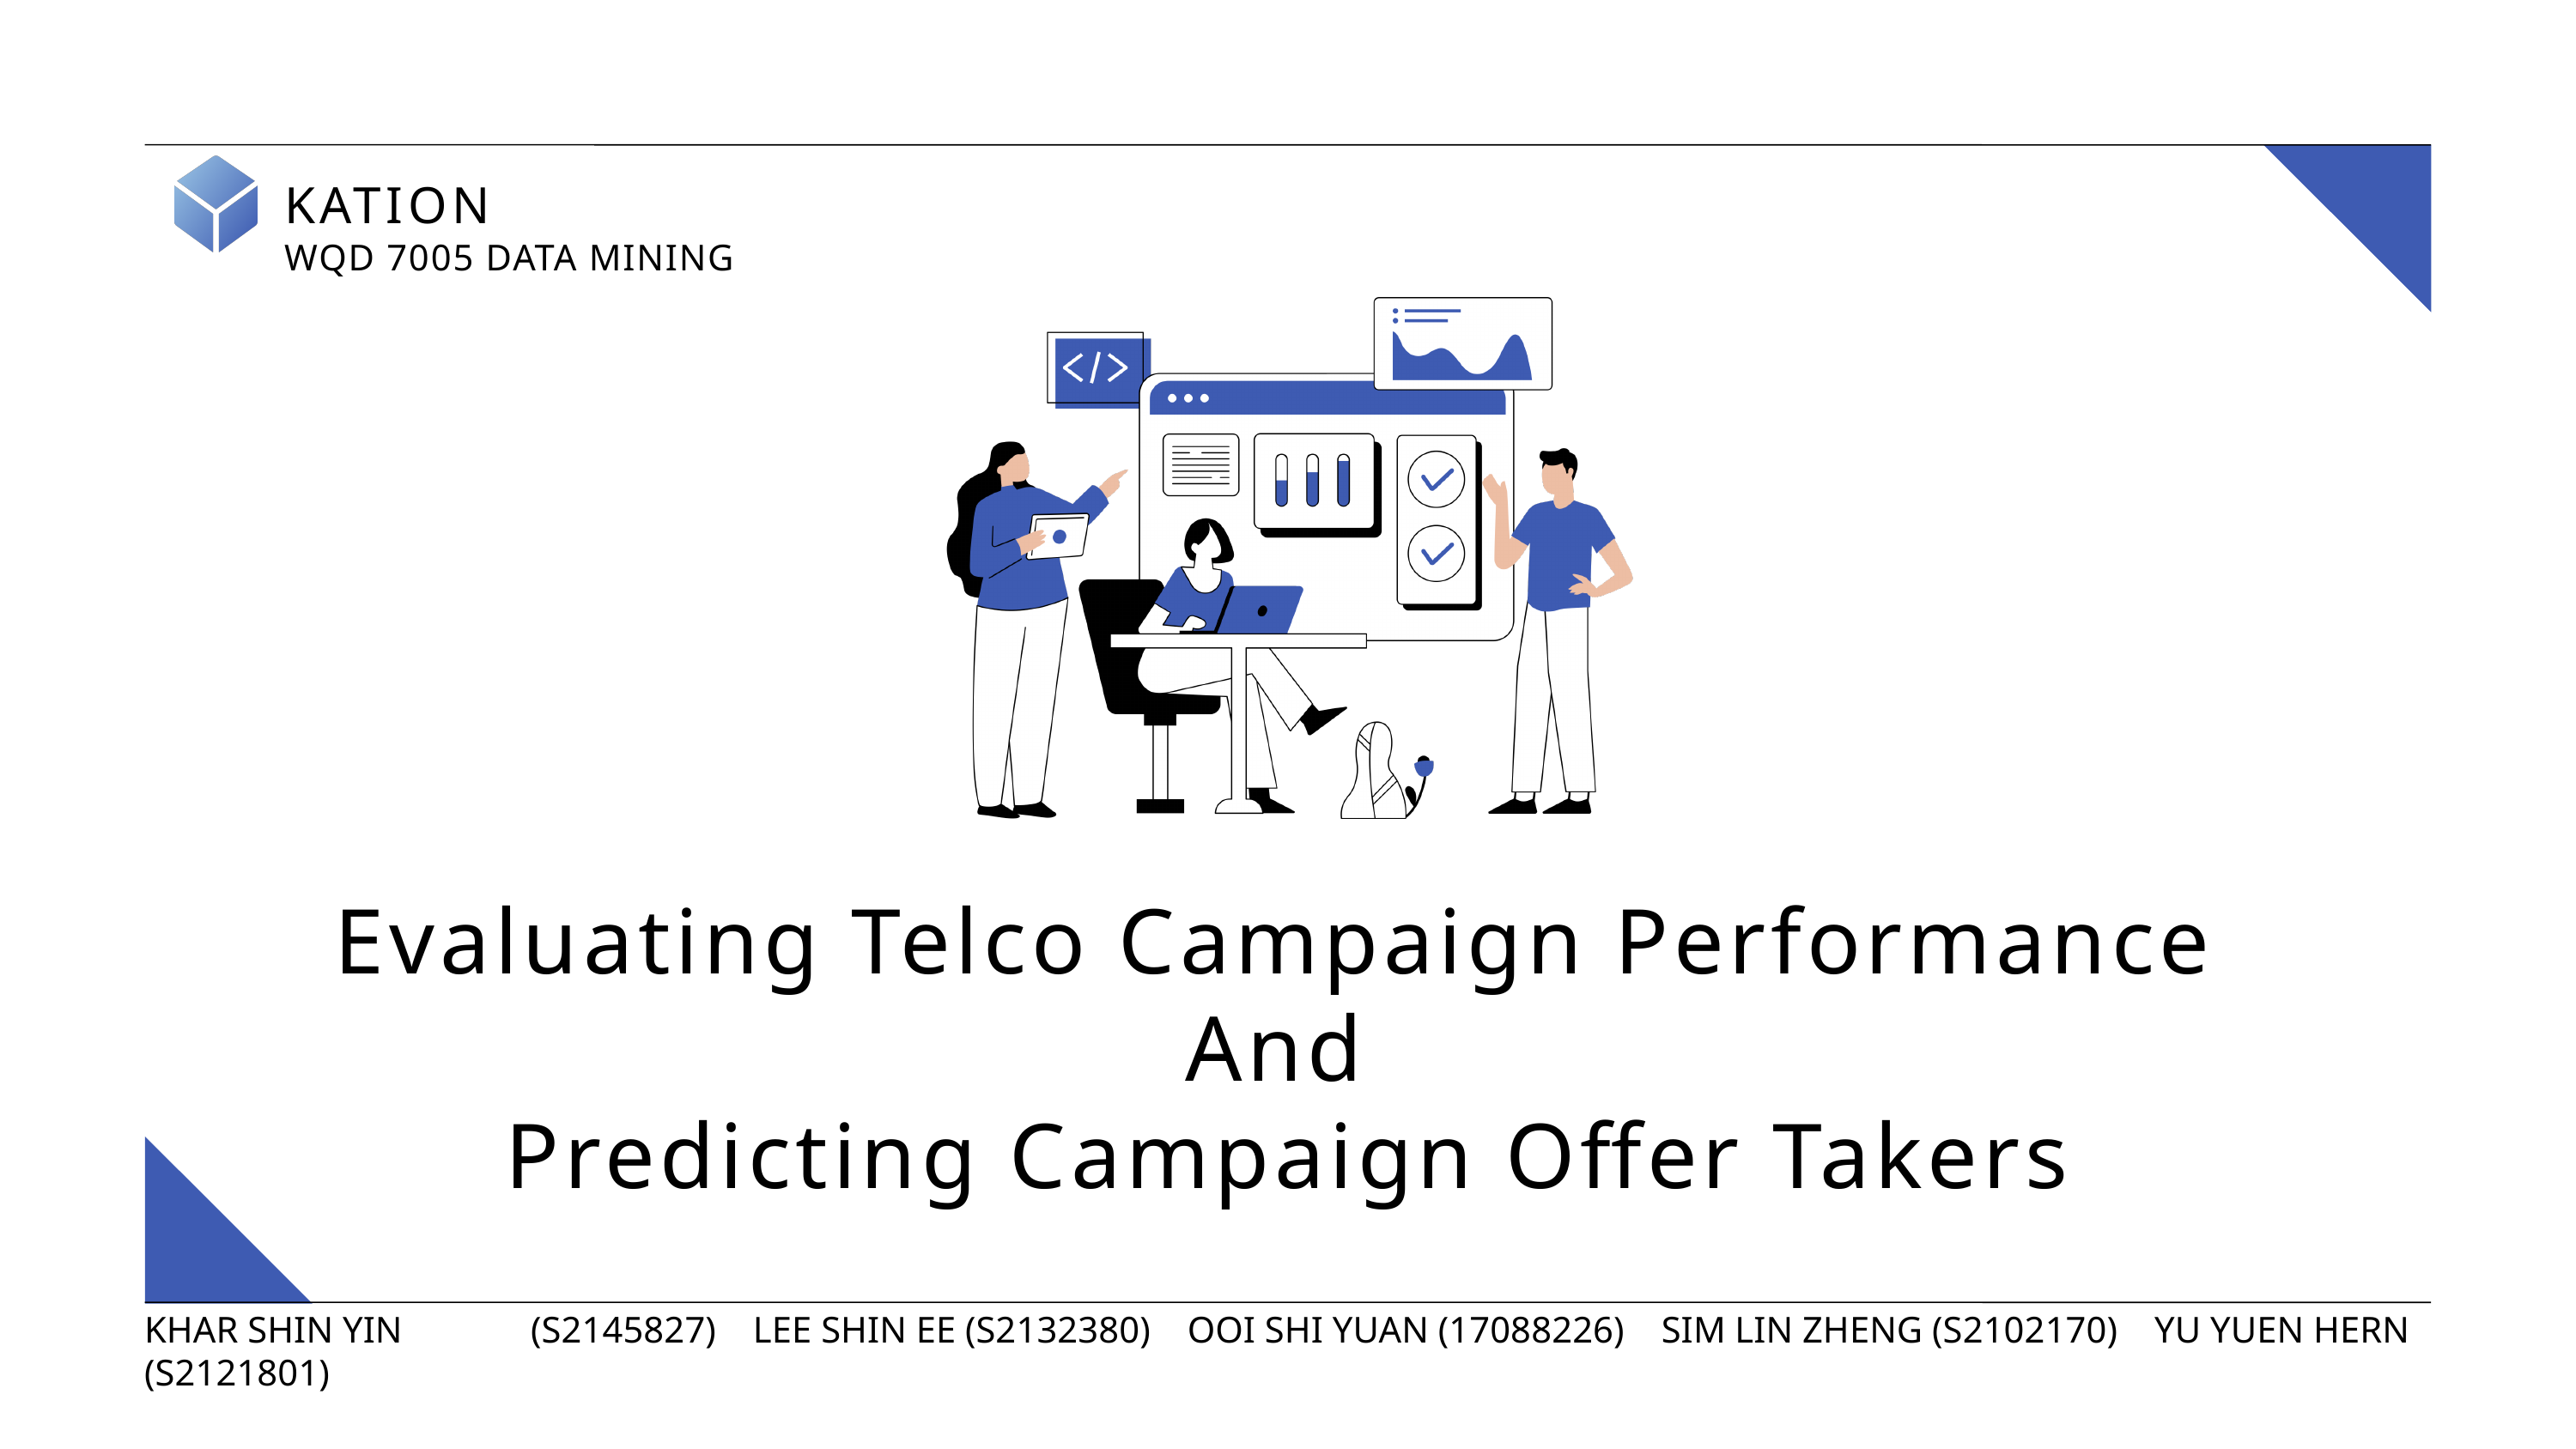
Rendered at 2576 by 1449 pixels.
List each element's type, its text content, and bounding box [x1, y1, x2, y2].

picture [942, 297, 1634, 820]
text_box KHAR SHIN YIN (S2145827) LEE SHIN EE (S2132380) OOI SHI YUAN (17088226) SIM LIN ZHENG (S2102170) YU YUEN HERN (S2121801) [131, 1300, 2480, 1400]
picture [174, 155, 258, 252]
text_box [144, 1136, 313, 1304]
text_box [2263, 144, 2432, 312]
text_box KATION [284, 184, 619, 234]
text_box WQD 7005 DATA MINING [284, 235, 893, 279]
text_box Evaluating Telco Campaign Performance And Predicting Campaign Offer Takers [163, 884, 2413, 1207]
